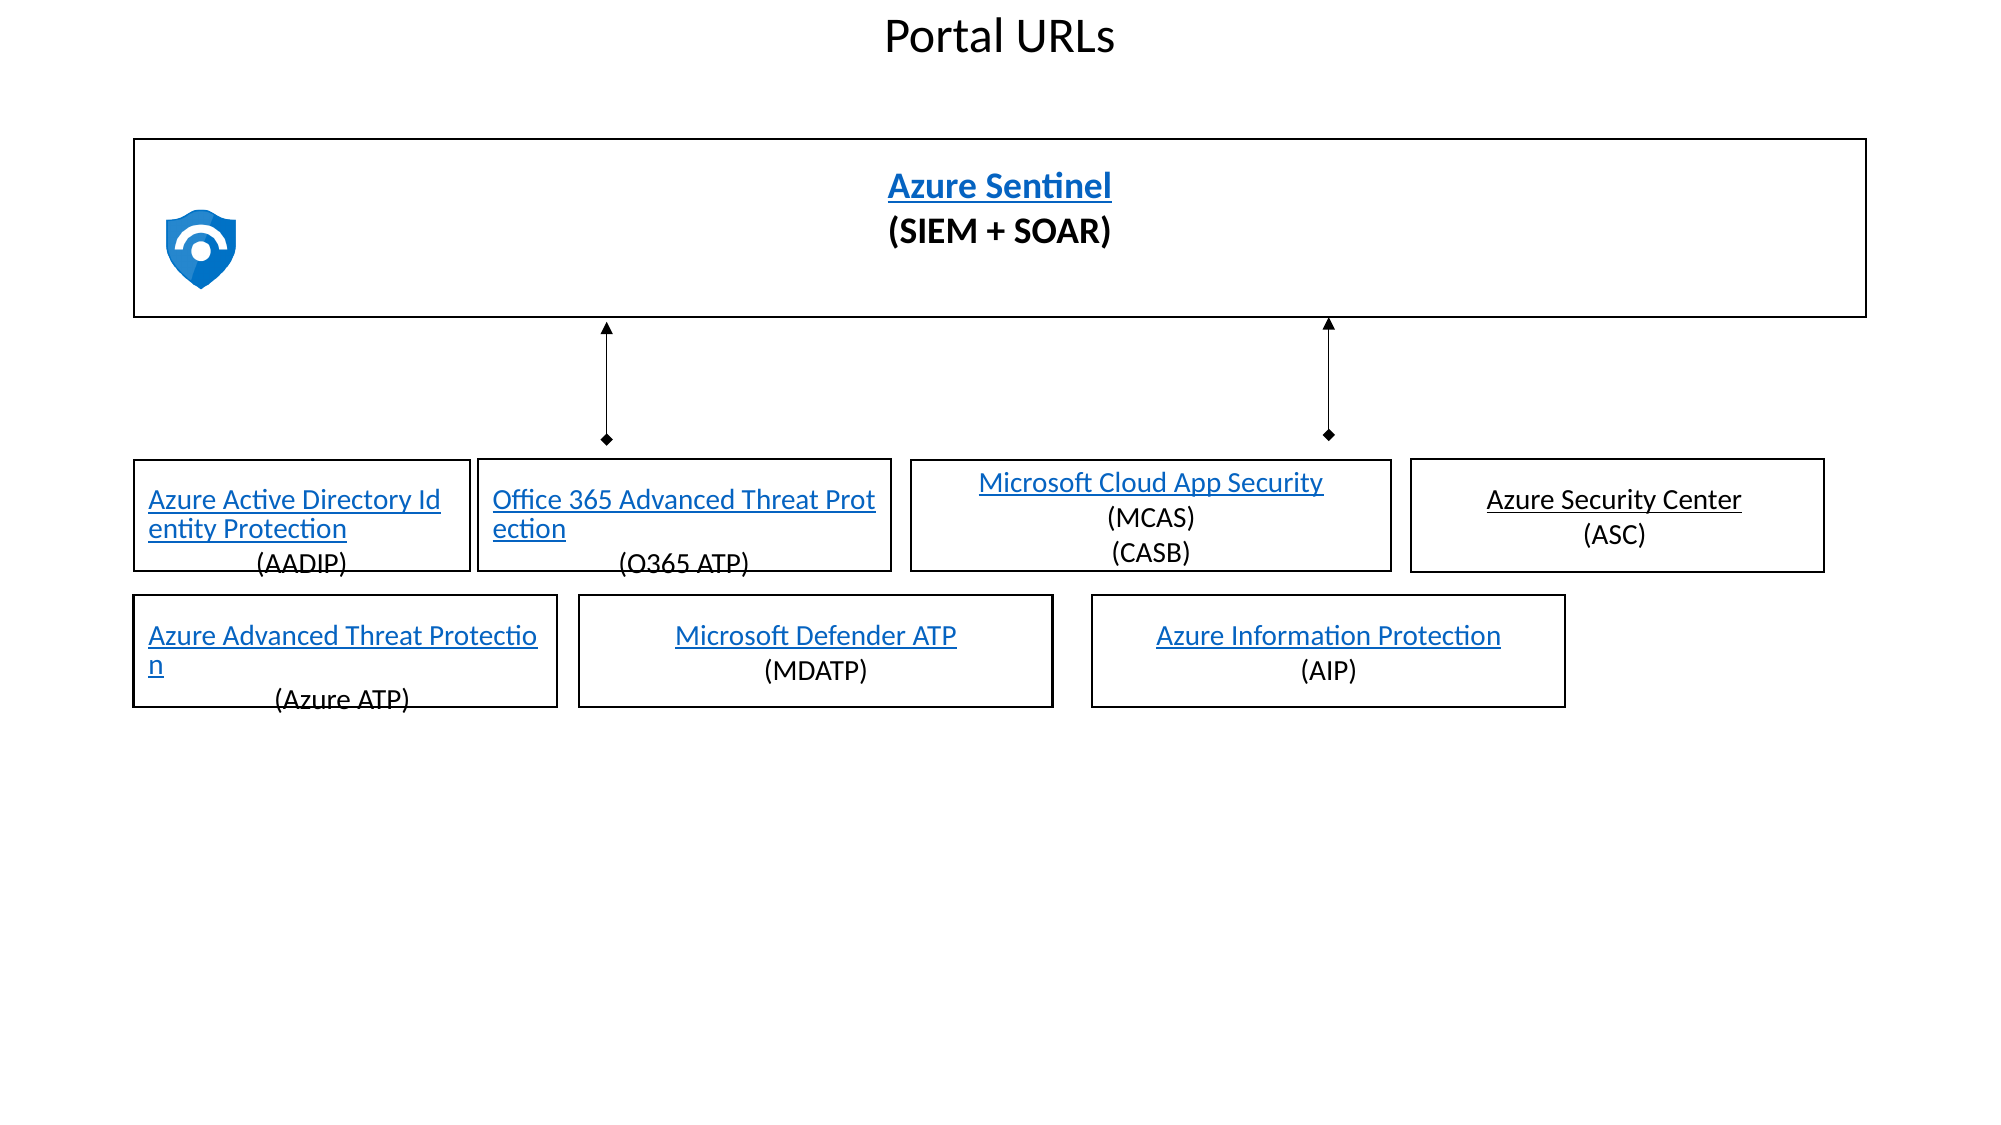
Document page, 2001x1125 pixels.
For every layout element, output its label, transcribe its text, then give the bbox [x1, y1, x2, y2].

text_box Azure Information Protection (AIP) [1091, 594, 1566, 708]
picture [165, 208, 237, 291]
text_box Azure Advanced Threat Protection (Azure ATP) [132, 594, 558, 708]
text_box Azure Sentinel (SIEM + SOAR) [133, 138, 1867, 318]
subtitle Portal URLs [249, 1, 1750, 83]
text_box Microsoft Cloud App Security (MCAS) (CASB) [910, 459, 1392, 572]
text_box Microsoft Defender ATP (MDATP) [578, 594, 1054, 708]
text_box Azure Security Center (ASC) [1410, 458, 1825, 573]
text_box Office 365 Advanced Threat Protection (O365 ATP) [477, 458, 892, 572]
text_box Azure Active Directory Identity Protection (AADIP) [133, 459, 471, 572]
